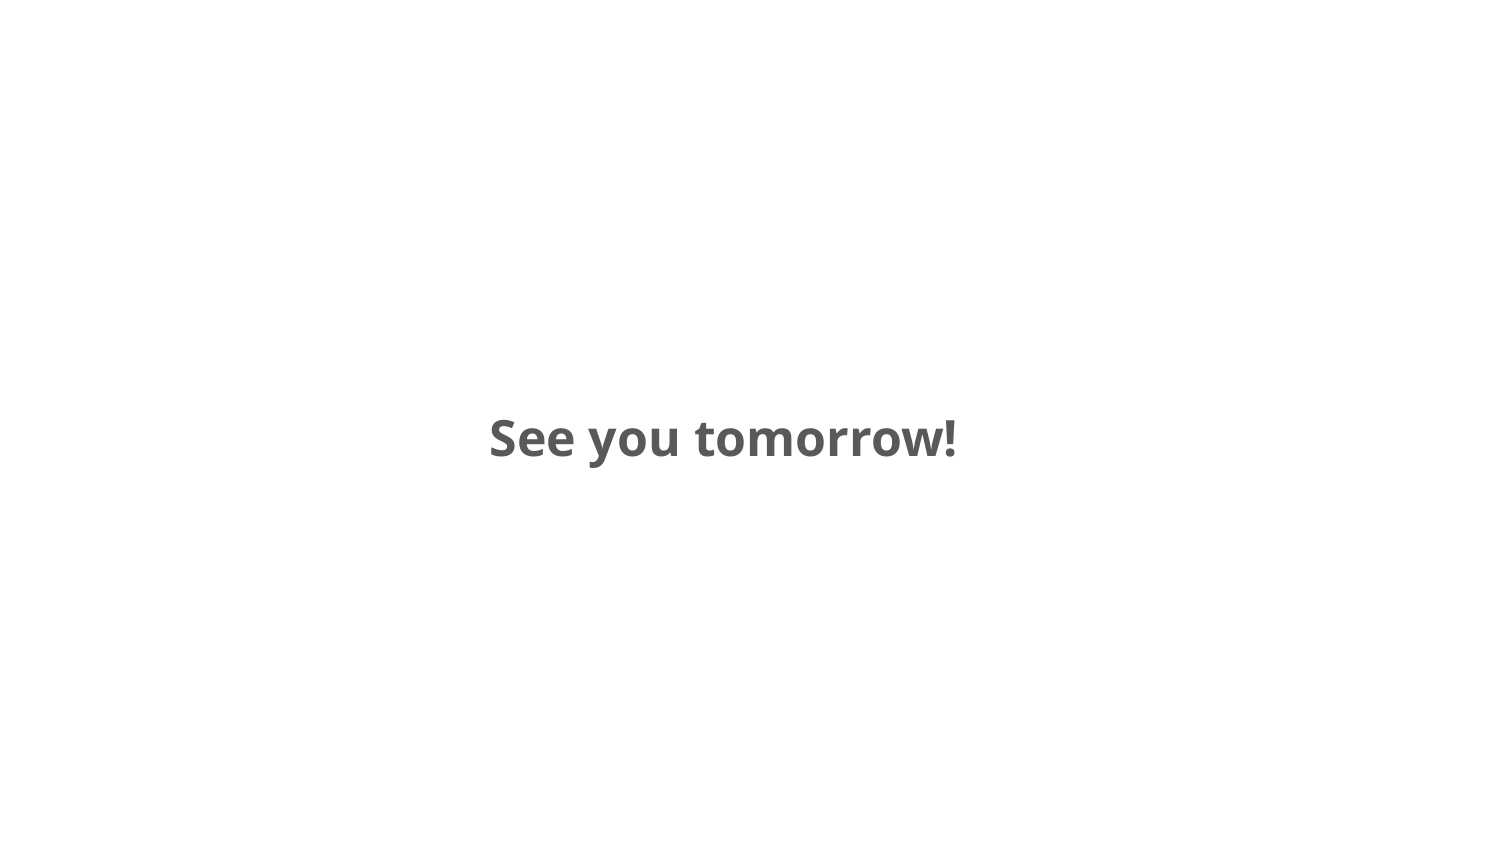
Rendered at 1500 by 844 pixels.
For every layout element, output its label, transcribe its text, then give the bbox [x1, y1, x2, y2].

list See you tomorrow! [474, 382, 1026, 461]
